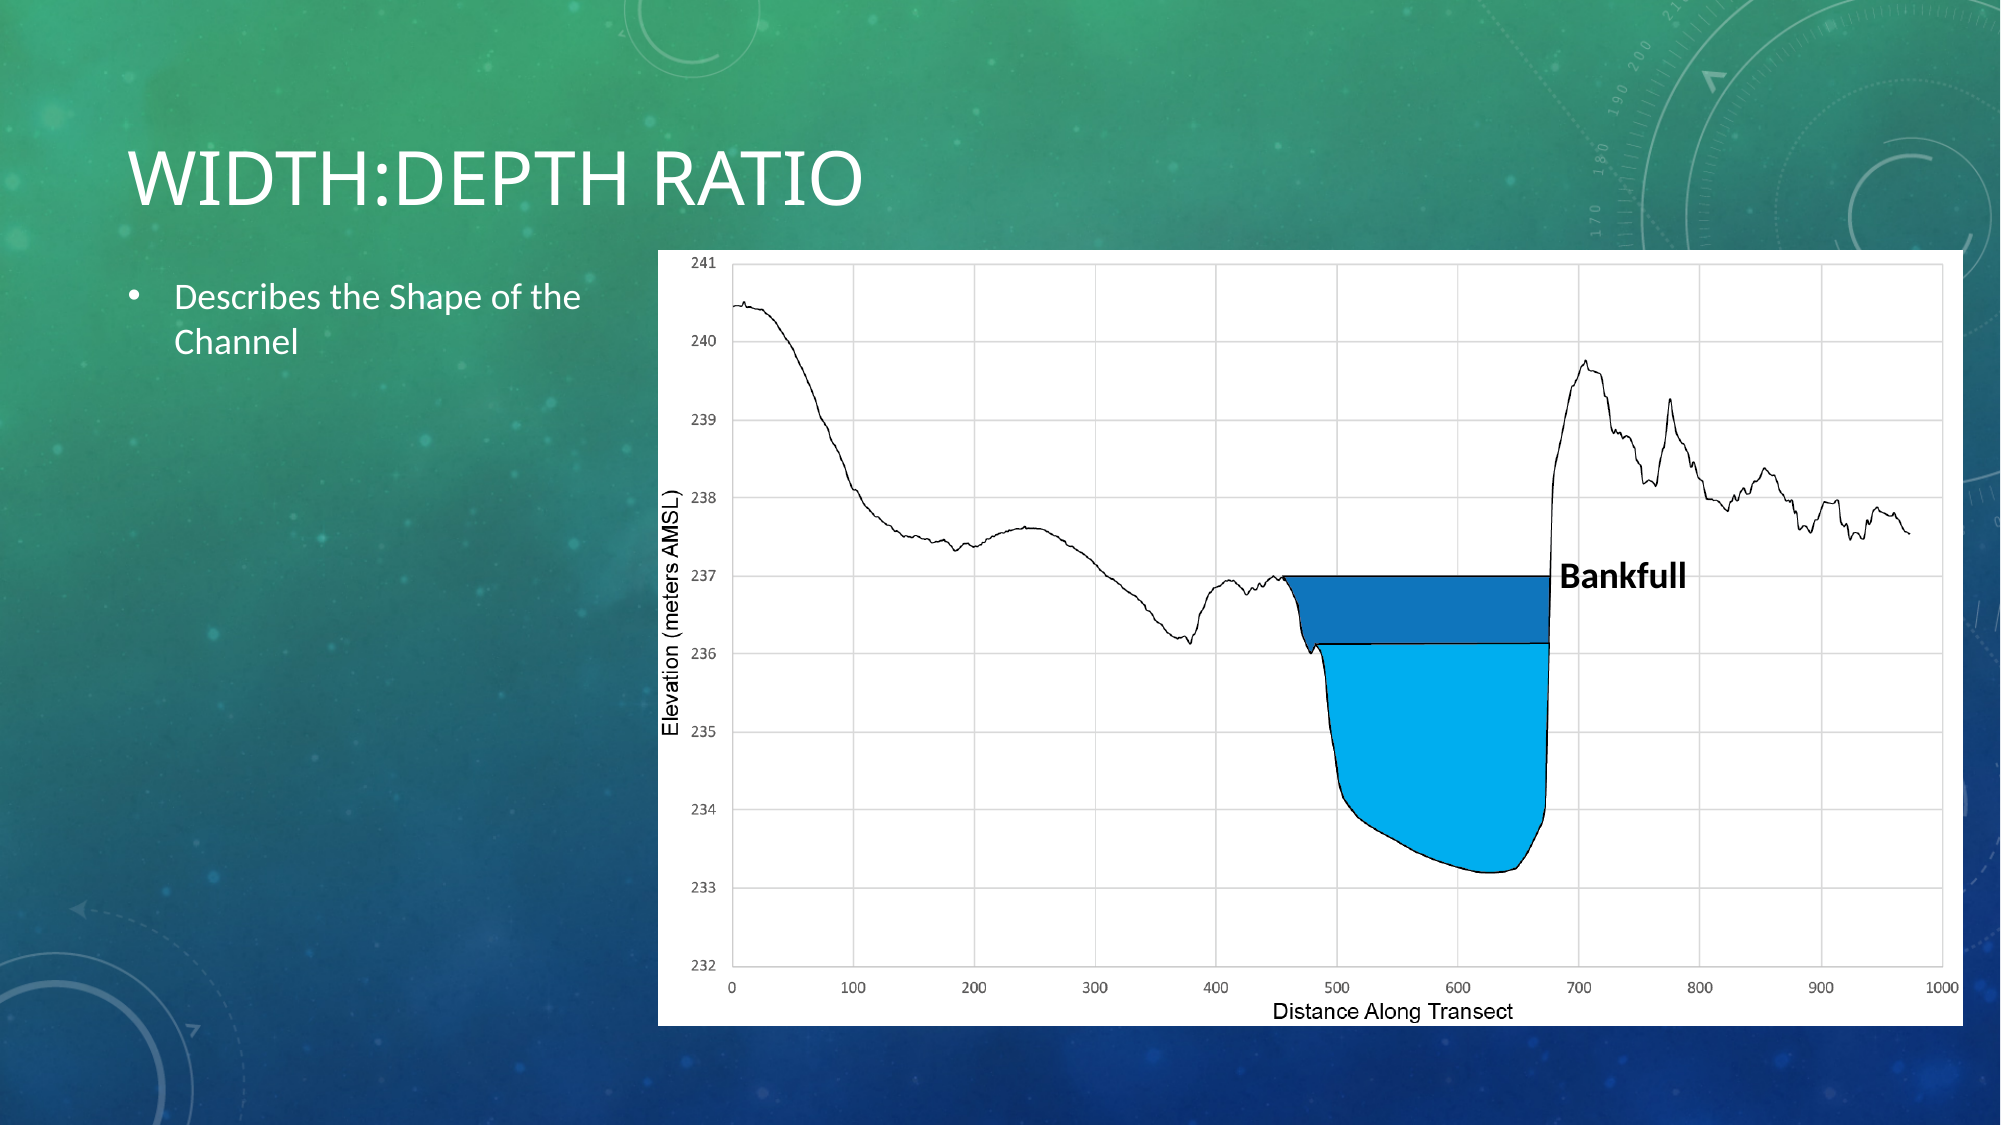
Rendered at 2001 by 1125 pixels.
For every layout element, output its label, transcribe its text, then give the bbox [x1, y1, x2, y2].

picture [0, 0, 2001, 1125]
title Width:Depth Ratio [112, 99, 1775, 251]
list Describes the Shape of the Channel [112, 264, 652, 950]
